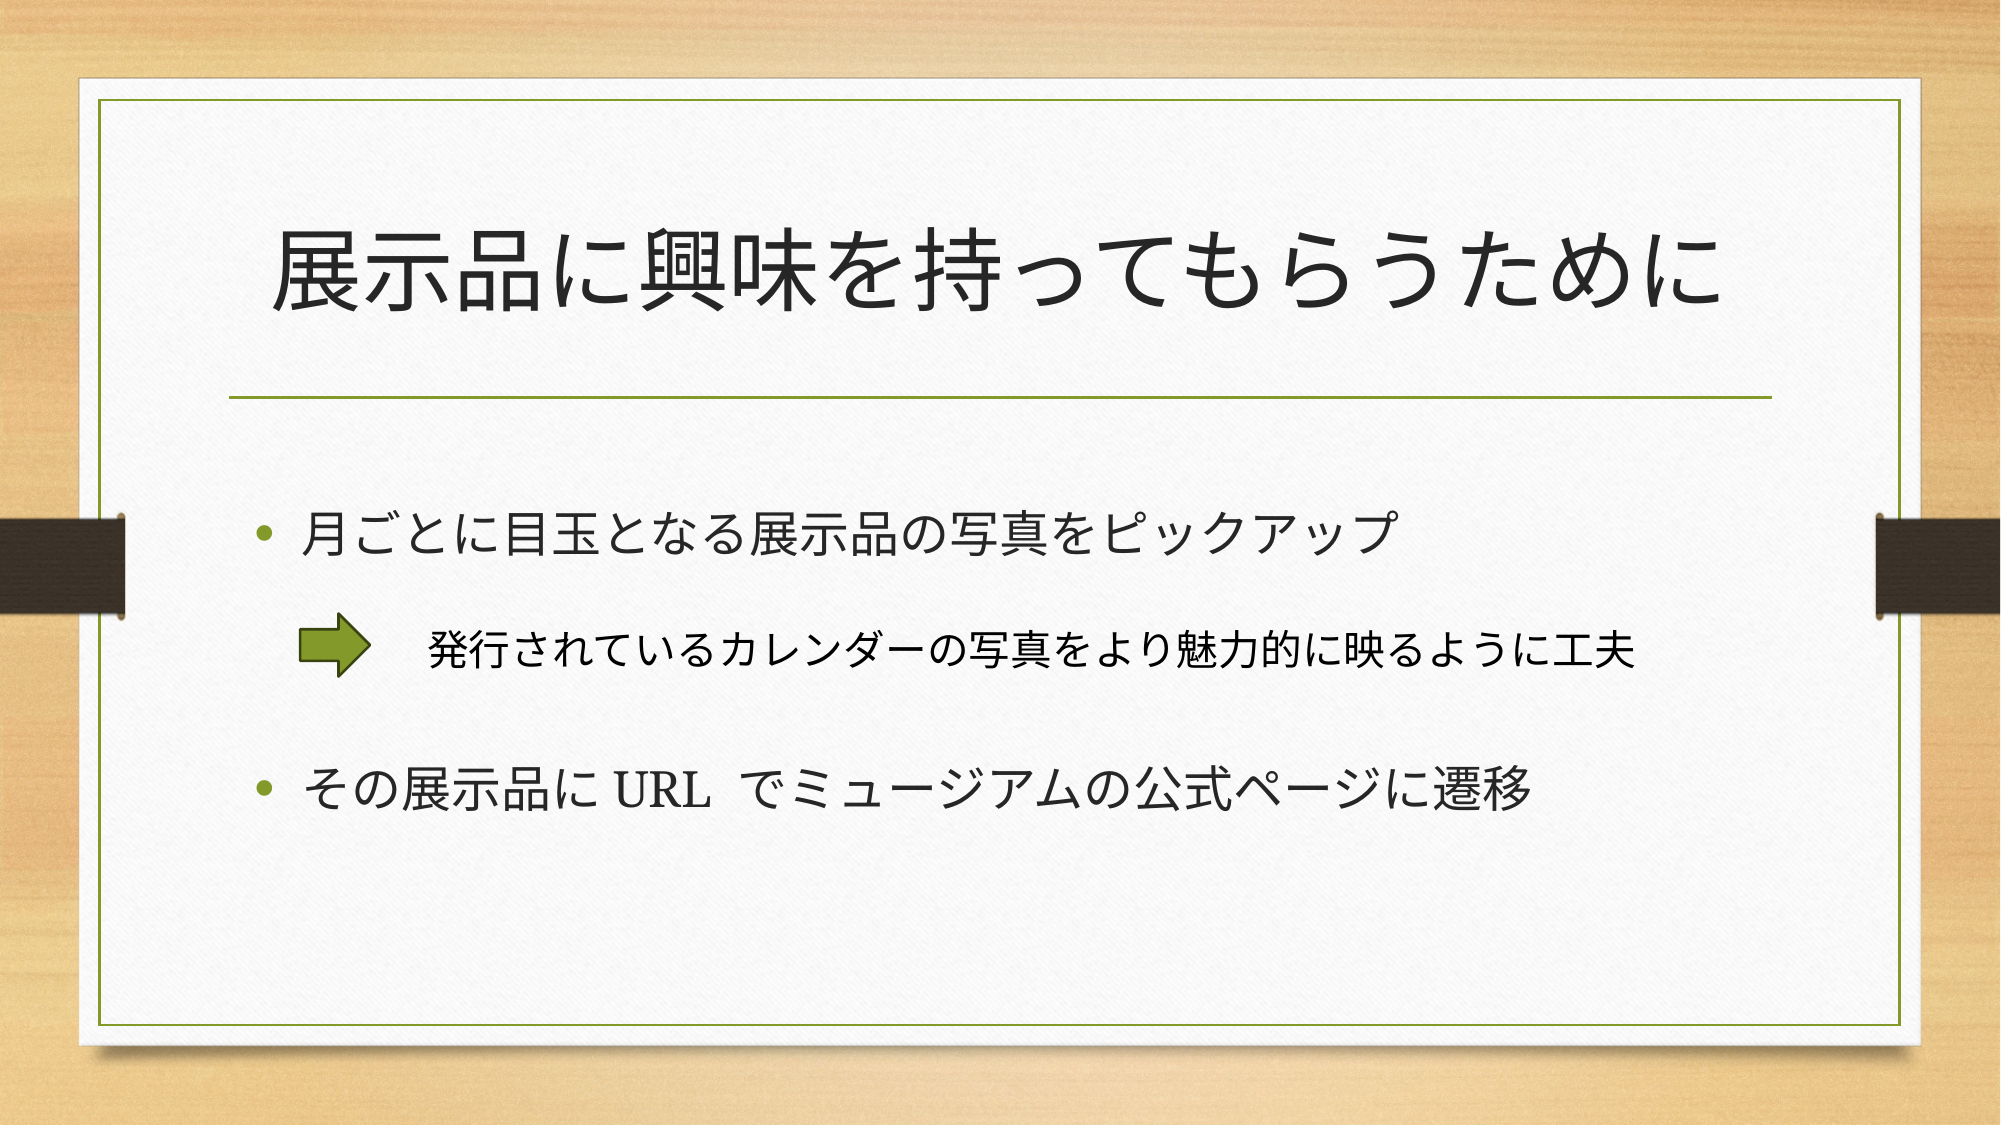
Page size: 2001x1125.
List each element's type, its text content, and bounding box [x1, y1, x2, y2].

title 展示品に興味を持ってもらうために [212, 161, 1788, 375]
list その展示品にURL でミュージアムの公式ページに遷移 [239, 750, 1815, 853]
text_box 月ごとに目玉となる展示品の写真をピックアップ [239, 495, 1815, 598]
text_box [298, 612, 371, 678]
picture [0, 0, 2001, 1125]
text_box 発行されているカレンダーの写真をより魅力的に映るように工夫 [412, 616, 1657, 681]
